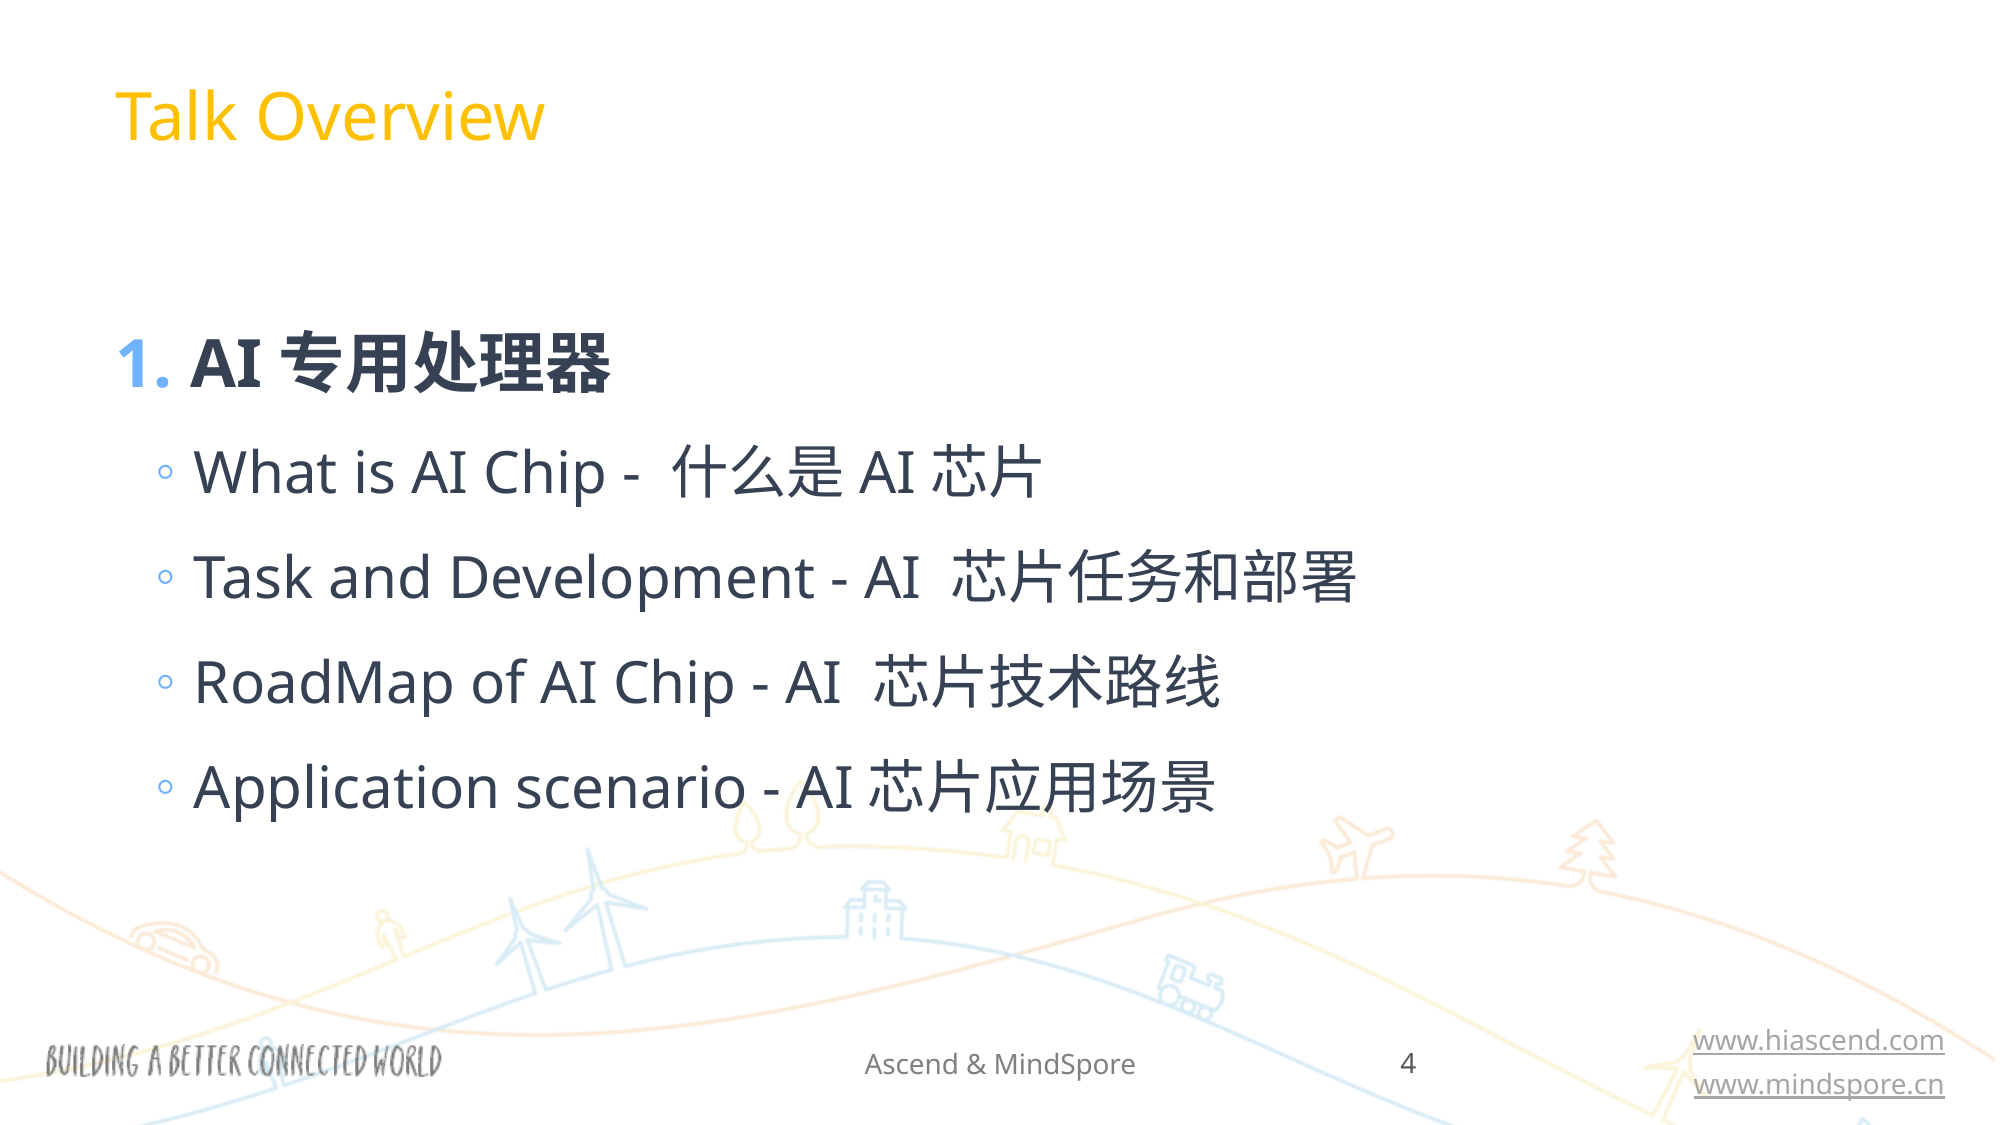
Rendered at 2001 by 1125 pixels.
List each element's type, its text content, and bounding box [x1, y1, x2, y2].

text_box Talk Overview [101, 66, 1900, 163]
picture [23, 1023, 468, 1105]
text_box AI专用处理器 What is AI Chip - 什么是AI芯片 Task and Development - AI 芯片任务和部署 RoadMap of AI Chip - AI 芯片技术路线 Application scenario - AI芯片应用场景 [101, 208, 1900, 894]
